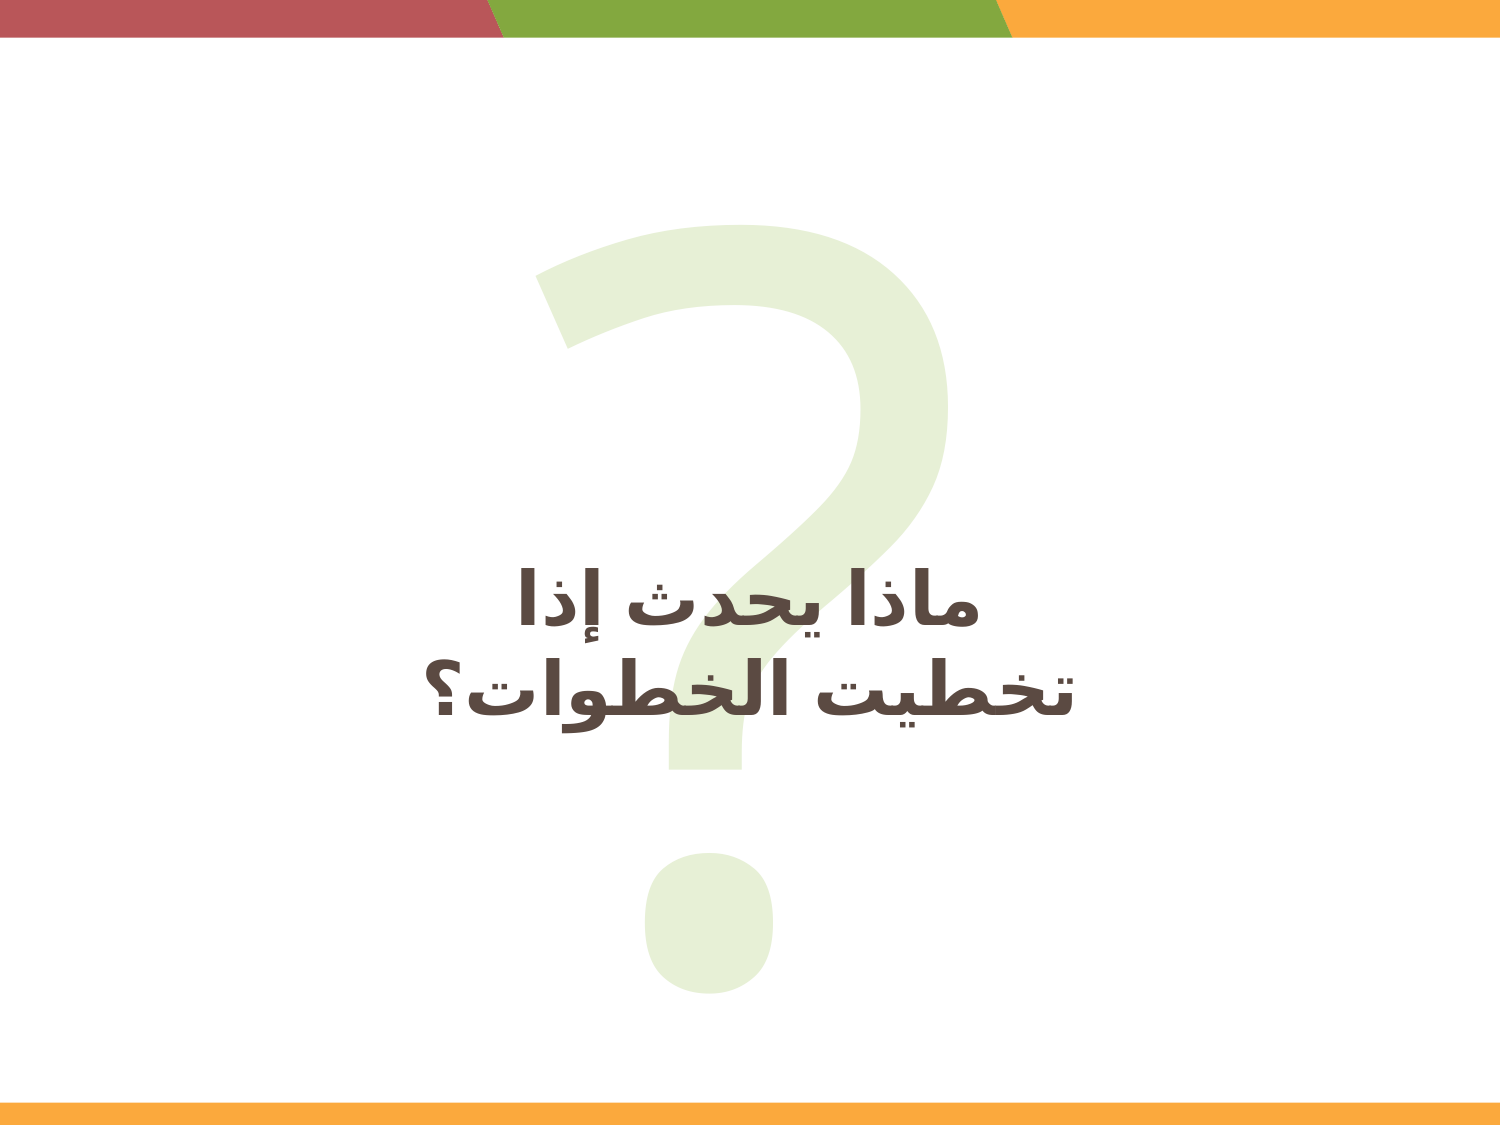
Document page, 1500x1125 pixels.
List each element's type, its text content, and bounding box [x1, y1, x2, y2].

text_box ماذا يحدث إذا تخطيت الخطوات؟ [383, 543, 1117, 739]
text_box ? [508, 0, 991, 543]
text_box ? [508, 739, 991, 1125]
